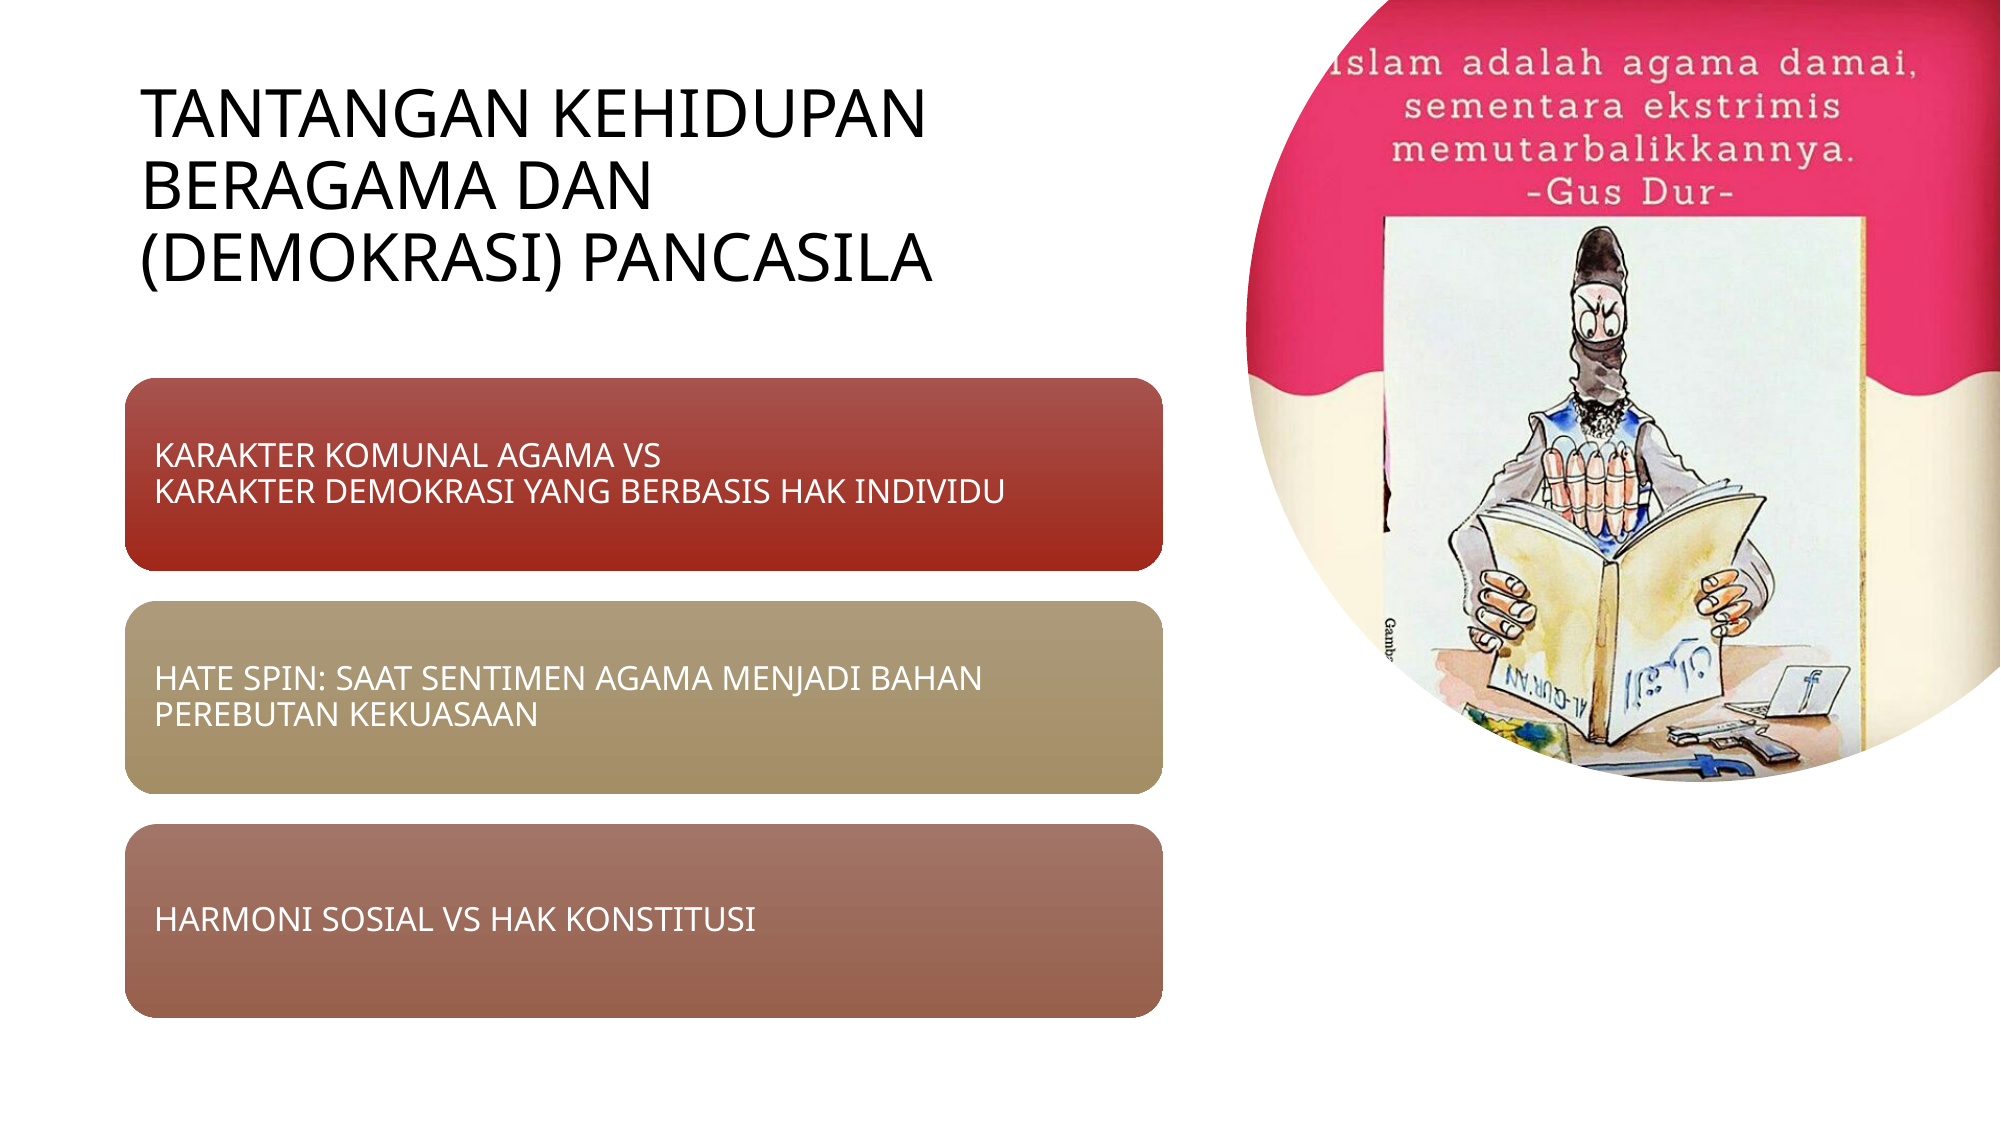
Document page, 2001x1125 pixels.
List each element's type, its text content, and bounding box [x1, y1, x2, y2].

title TANTANGAN KEHIDUPAN BERAGAMA DAN (DEMOKRASI) PANCASILA [125, 79, 1091, 297]
picture [1246, 0, 2000, 782]
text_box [124, 373, 1164, 1022]
